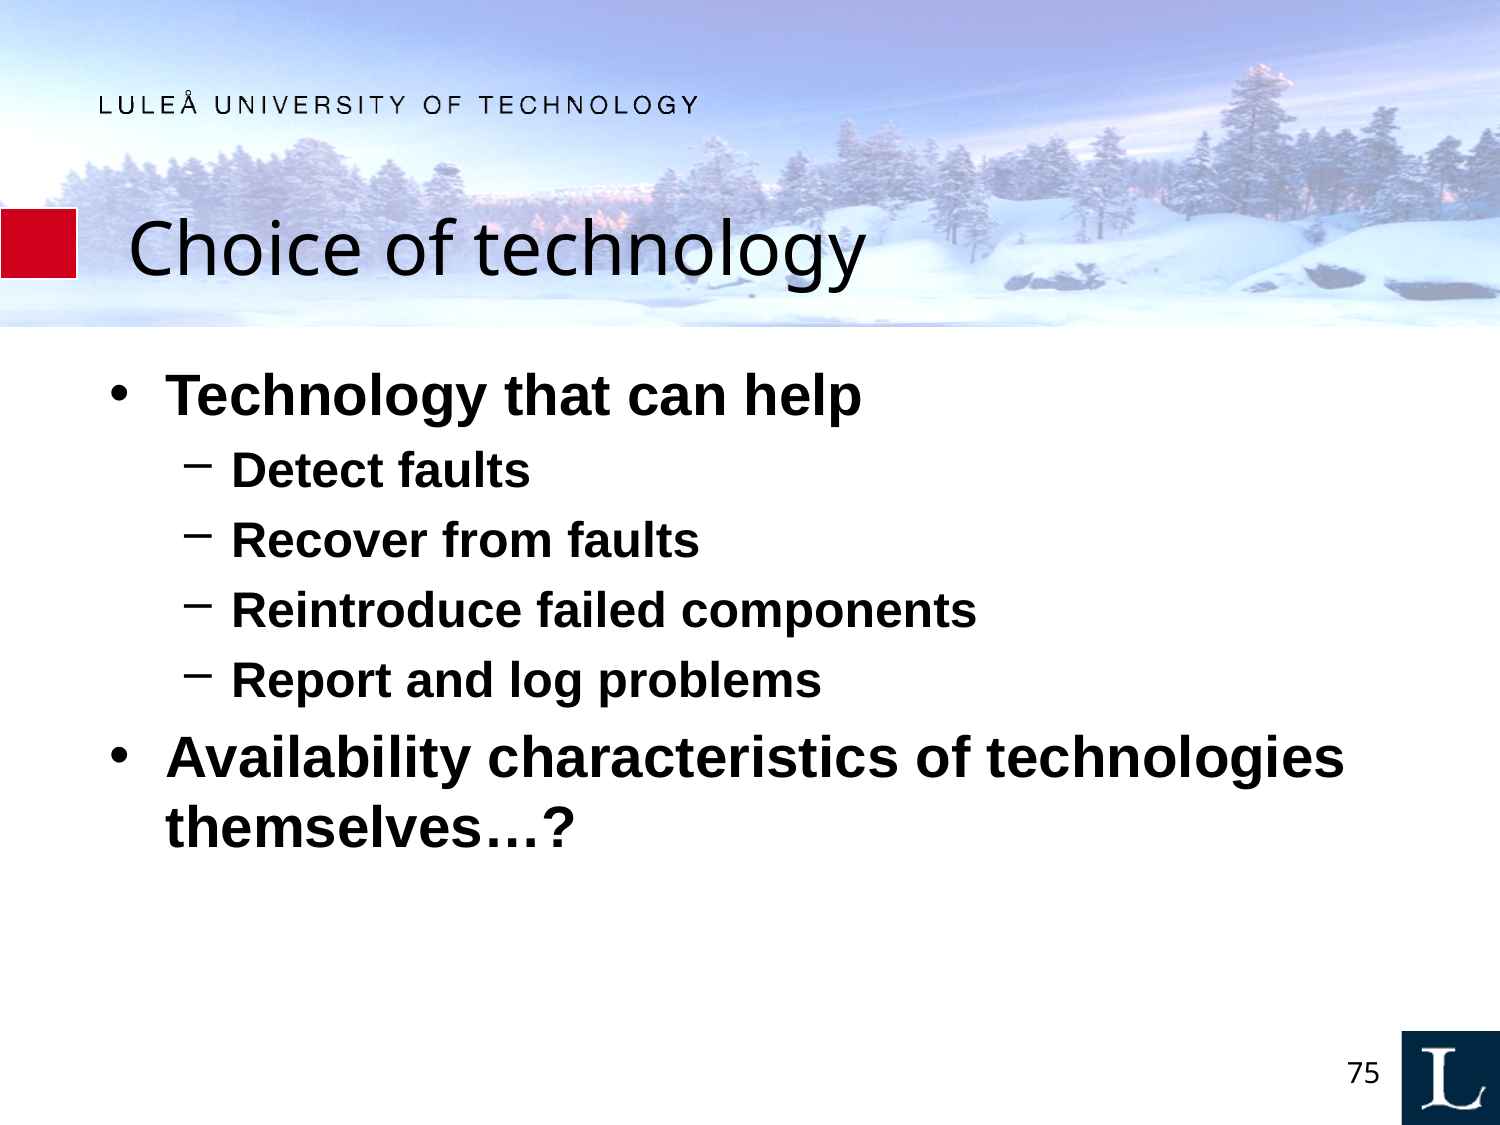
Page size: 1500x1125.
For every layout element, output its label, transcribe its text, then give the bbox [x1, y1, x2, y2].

title Choice of technology [111, 160, 1412, 330]
picture [100, 90, 697, 114]
slide_number 75 [1045, 1046, 1396, 1125]
picture [1399, 1031, 1500, 1125]
list Technology that can help Detect faults Recover from faults Reintroduce failed components Report and log problems Availability characteristics of technologies themselves…? [94, 350, 1412, 975]
